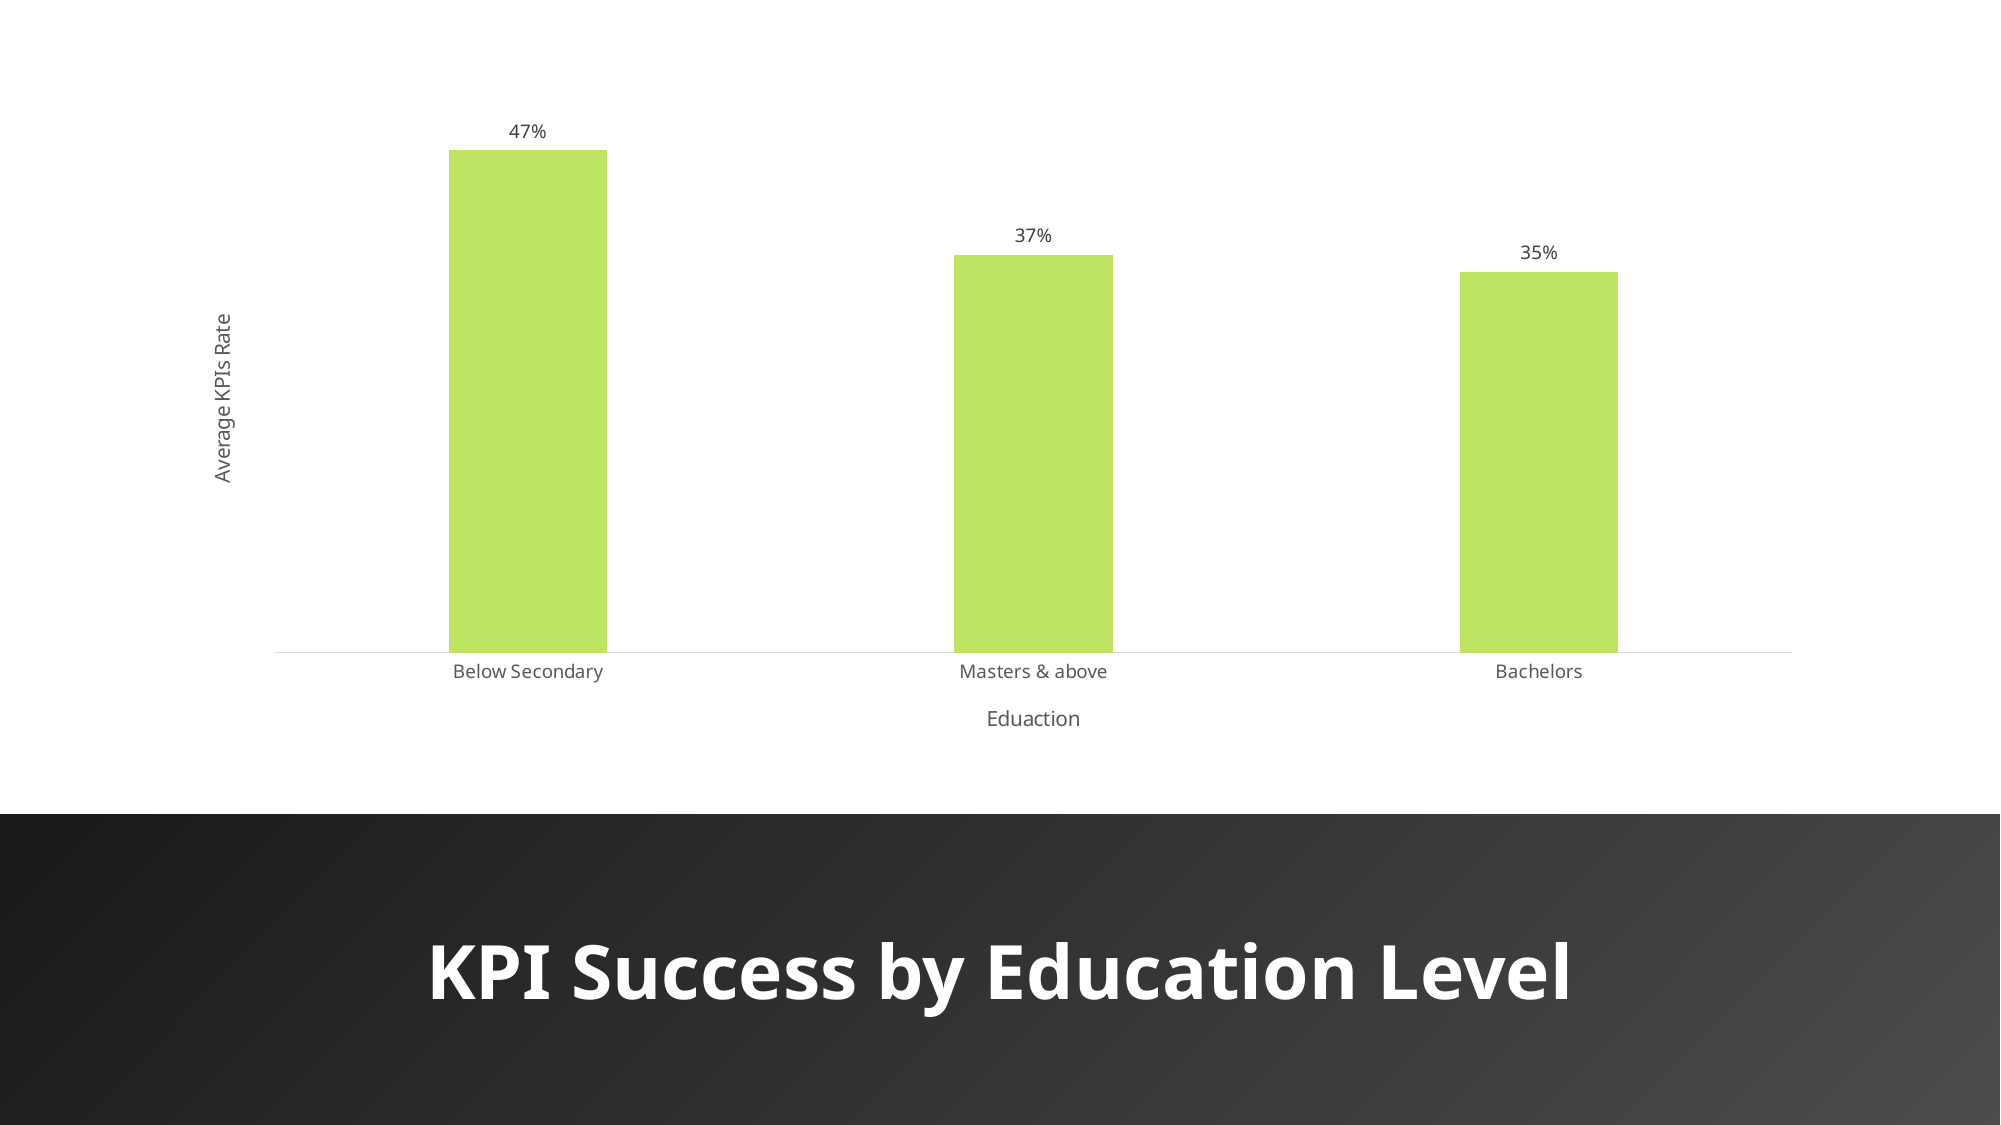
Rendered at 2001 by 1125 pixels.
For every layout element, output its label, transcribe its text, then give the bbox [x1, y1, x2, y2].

text_box [0, 813, 2000, 1125]
chart [174, 98, 1826, 765]
text_box KPI Success by Education Level [140, 916, 1860, 1112]
